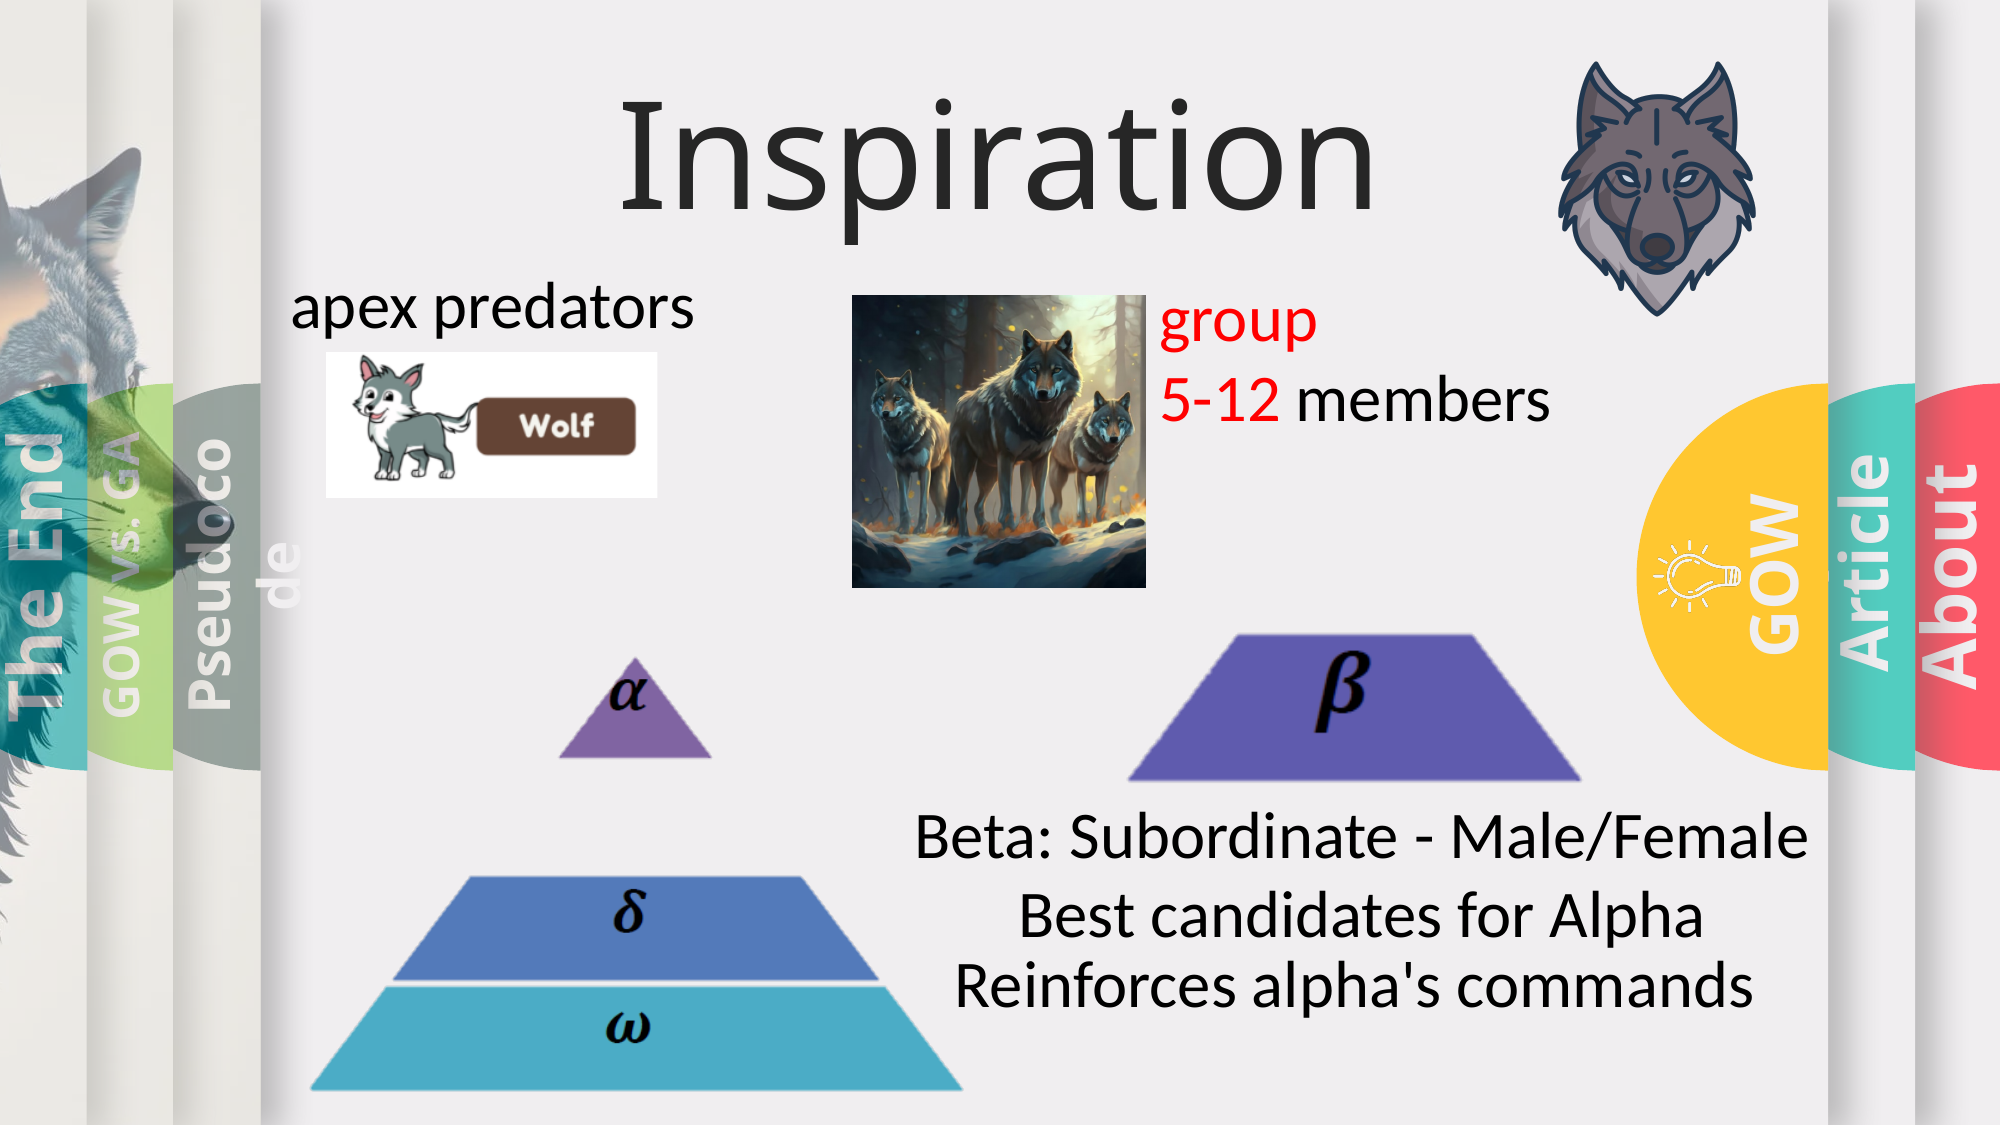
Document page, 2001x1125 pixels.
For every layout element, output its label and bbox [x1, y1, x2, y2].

text_box [261, 0, 1829, 1125]
picture [291, 632, 1860, 785]
picture [0, 0, 261, 1125]
picture [325, 352, 658, 498]
text_box [1916, 0, 2000, 1125]
text_box [1829, 0, 1916, 1125]
picture [292, 874, 990, 1094]
picture [1529, 61, 1785, 317]
picture [852, 295, 1146, 588]
